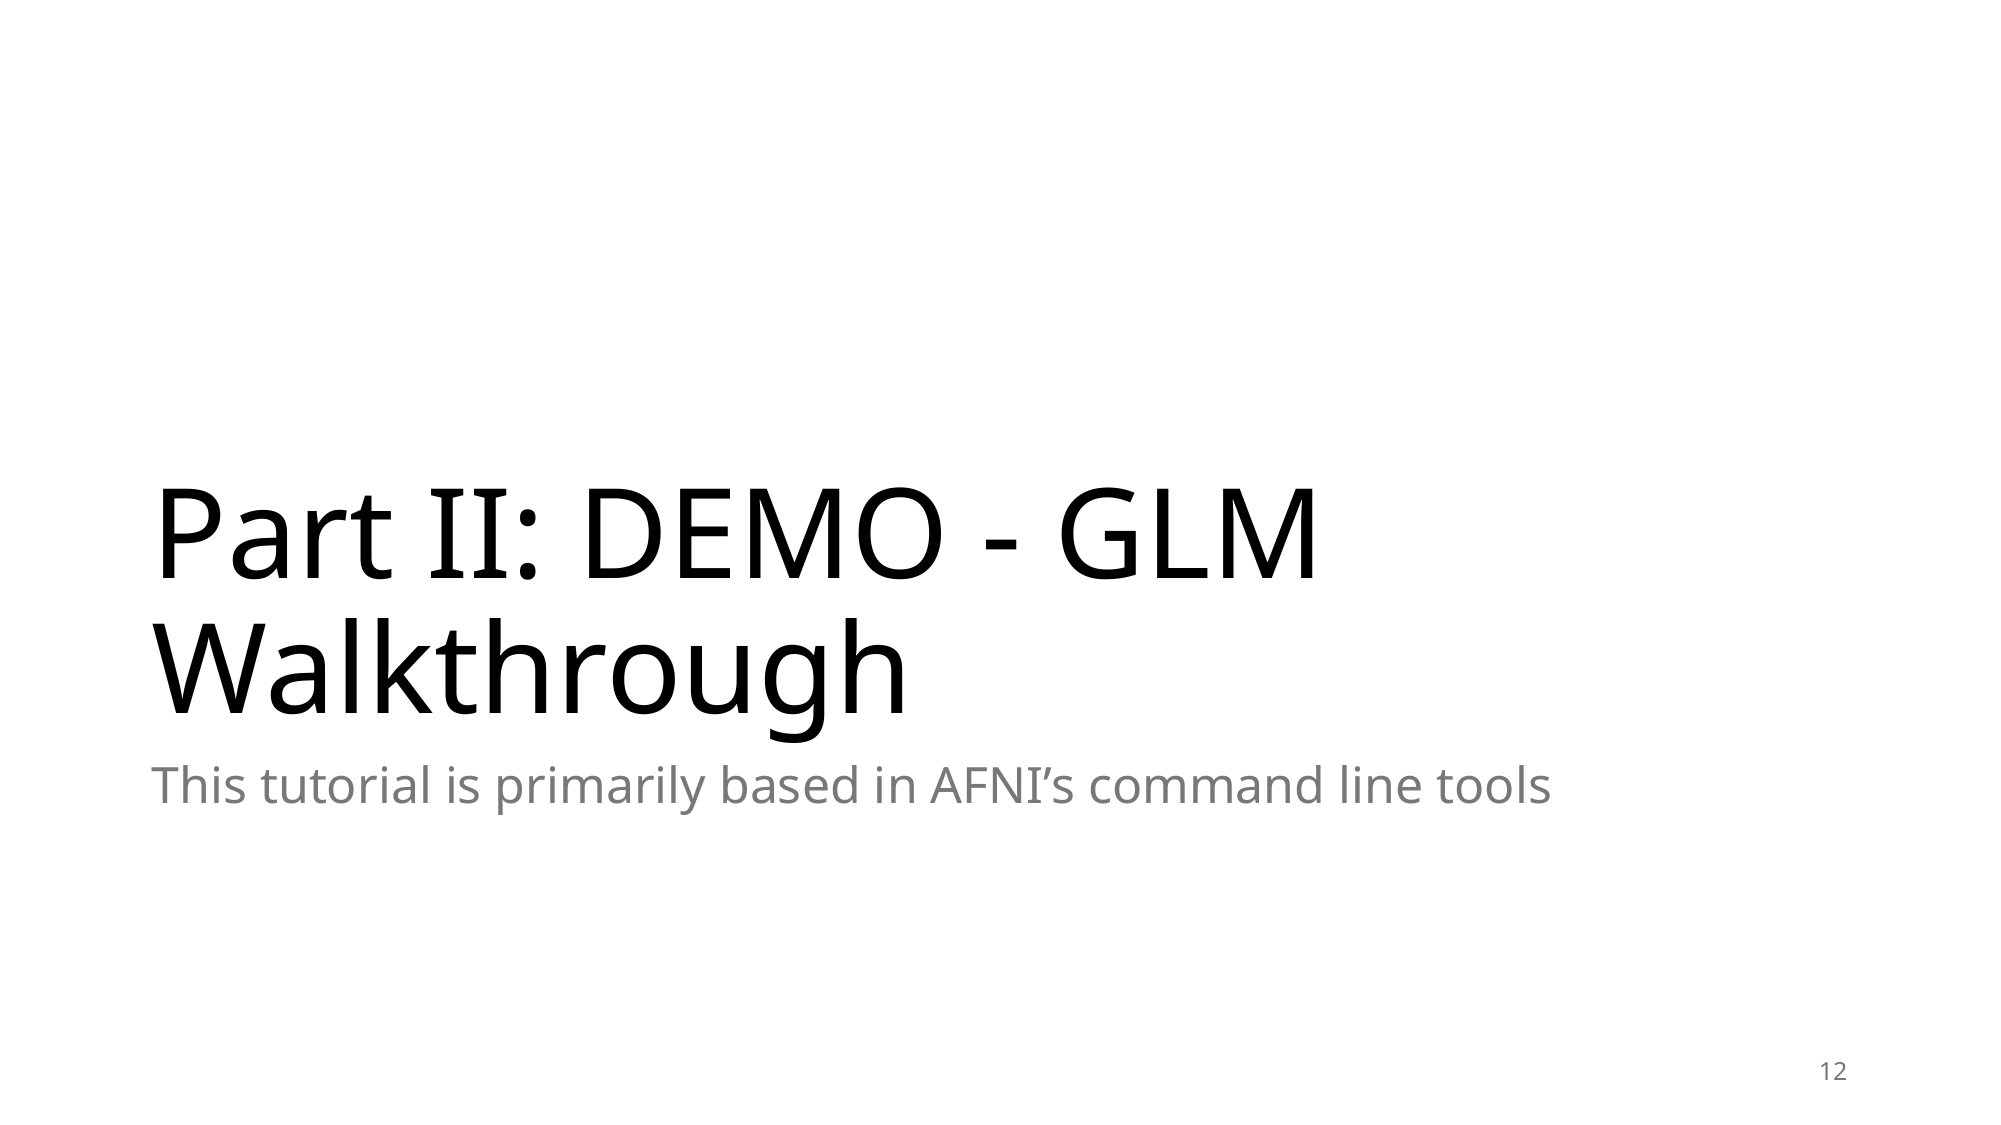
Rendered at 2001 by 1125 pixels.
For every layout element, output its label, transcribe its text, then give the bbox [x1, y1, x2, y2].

list This tutorial is primarily based in AFNI’s command line tools [136, 752, 1862, 999]
slide_number 12 [1412, 1042, 1863, 1103]
title Part II: DEMO - GLM Walkthrough [136, 280, 1946, 749]
